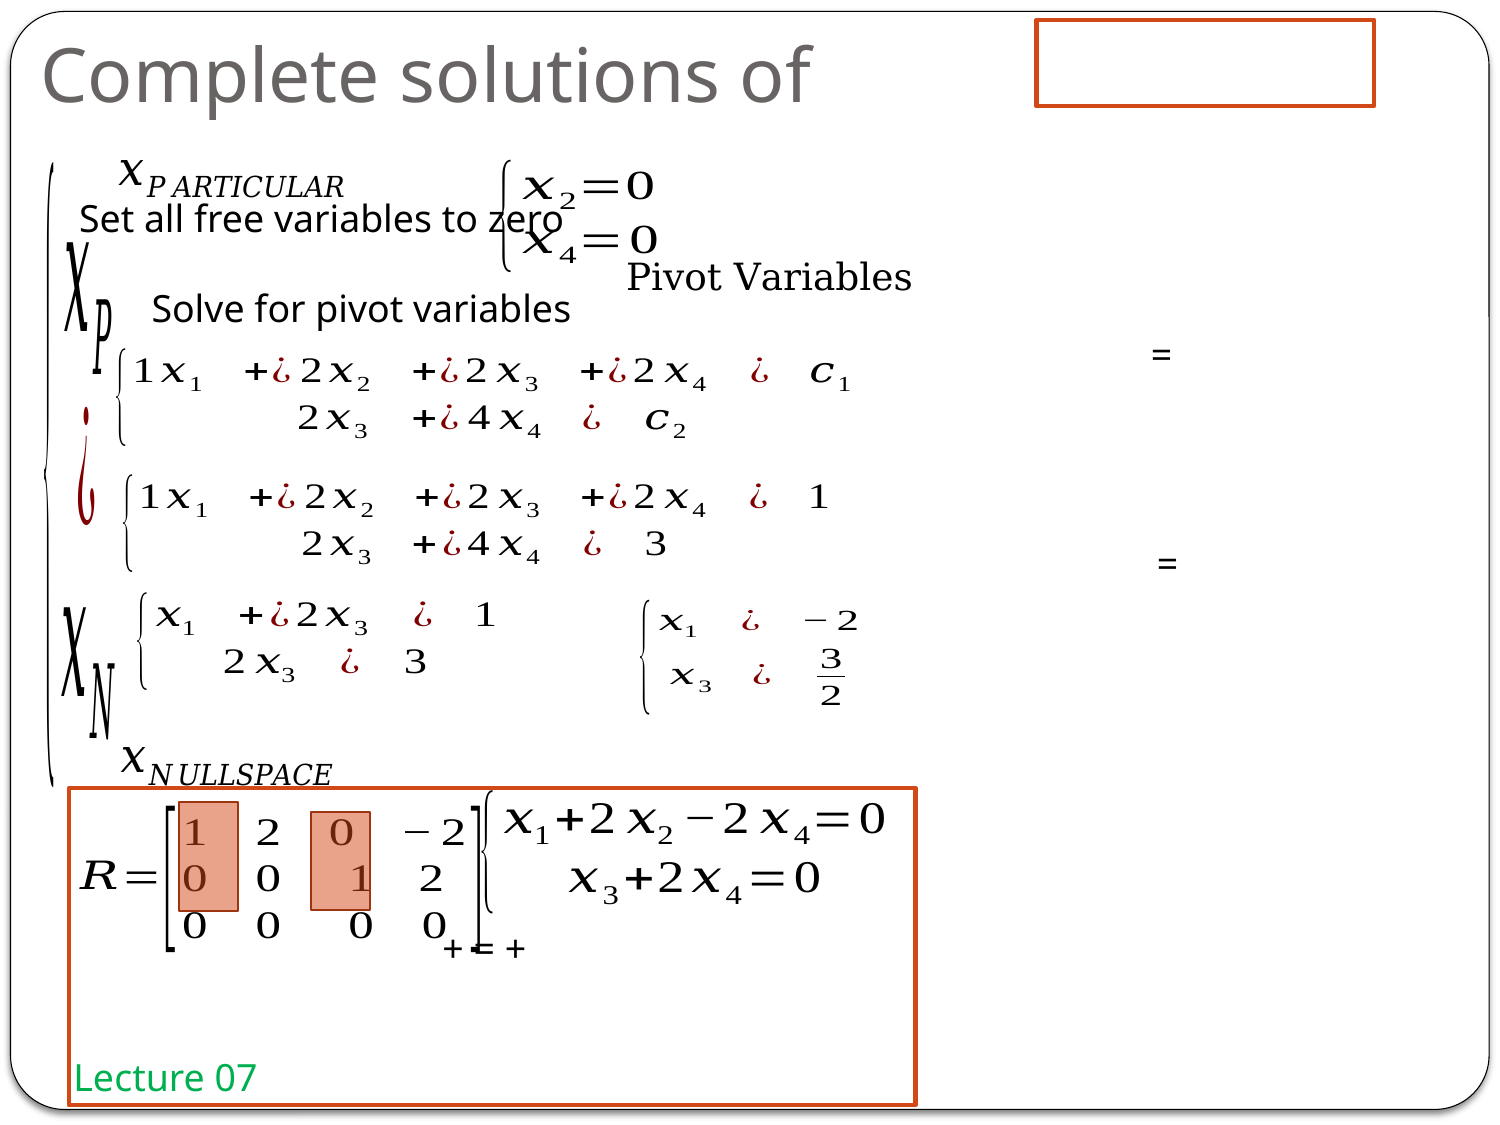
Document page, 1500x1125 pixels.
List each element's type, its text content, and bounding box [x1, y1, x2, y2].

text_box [76, 801, 485, 955]
text_box Set all free variables to zero [352, 187, 580, 248]
text_box Lecture 07 [58, 1046, 283, 1107]
text_box [68, 787, 916, 1106]
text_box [41, 142, 348, 792]
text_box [1036, 19, 1387, 107]
